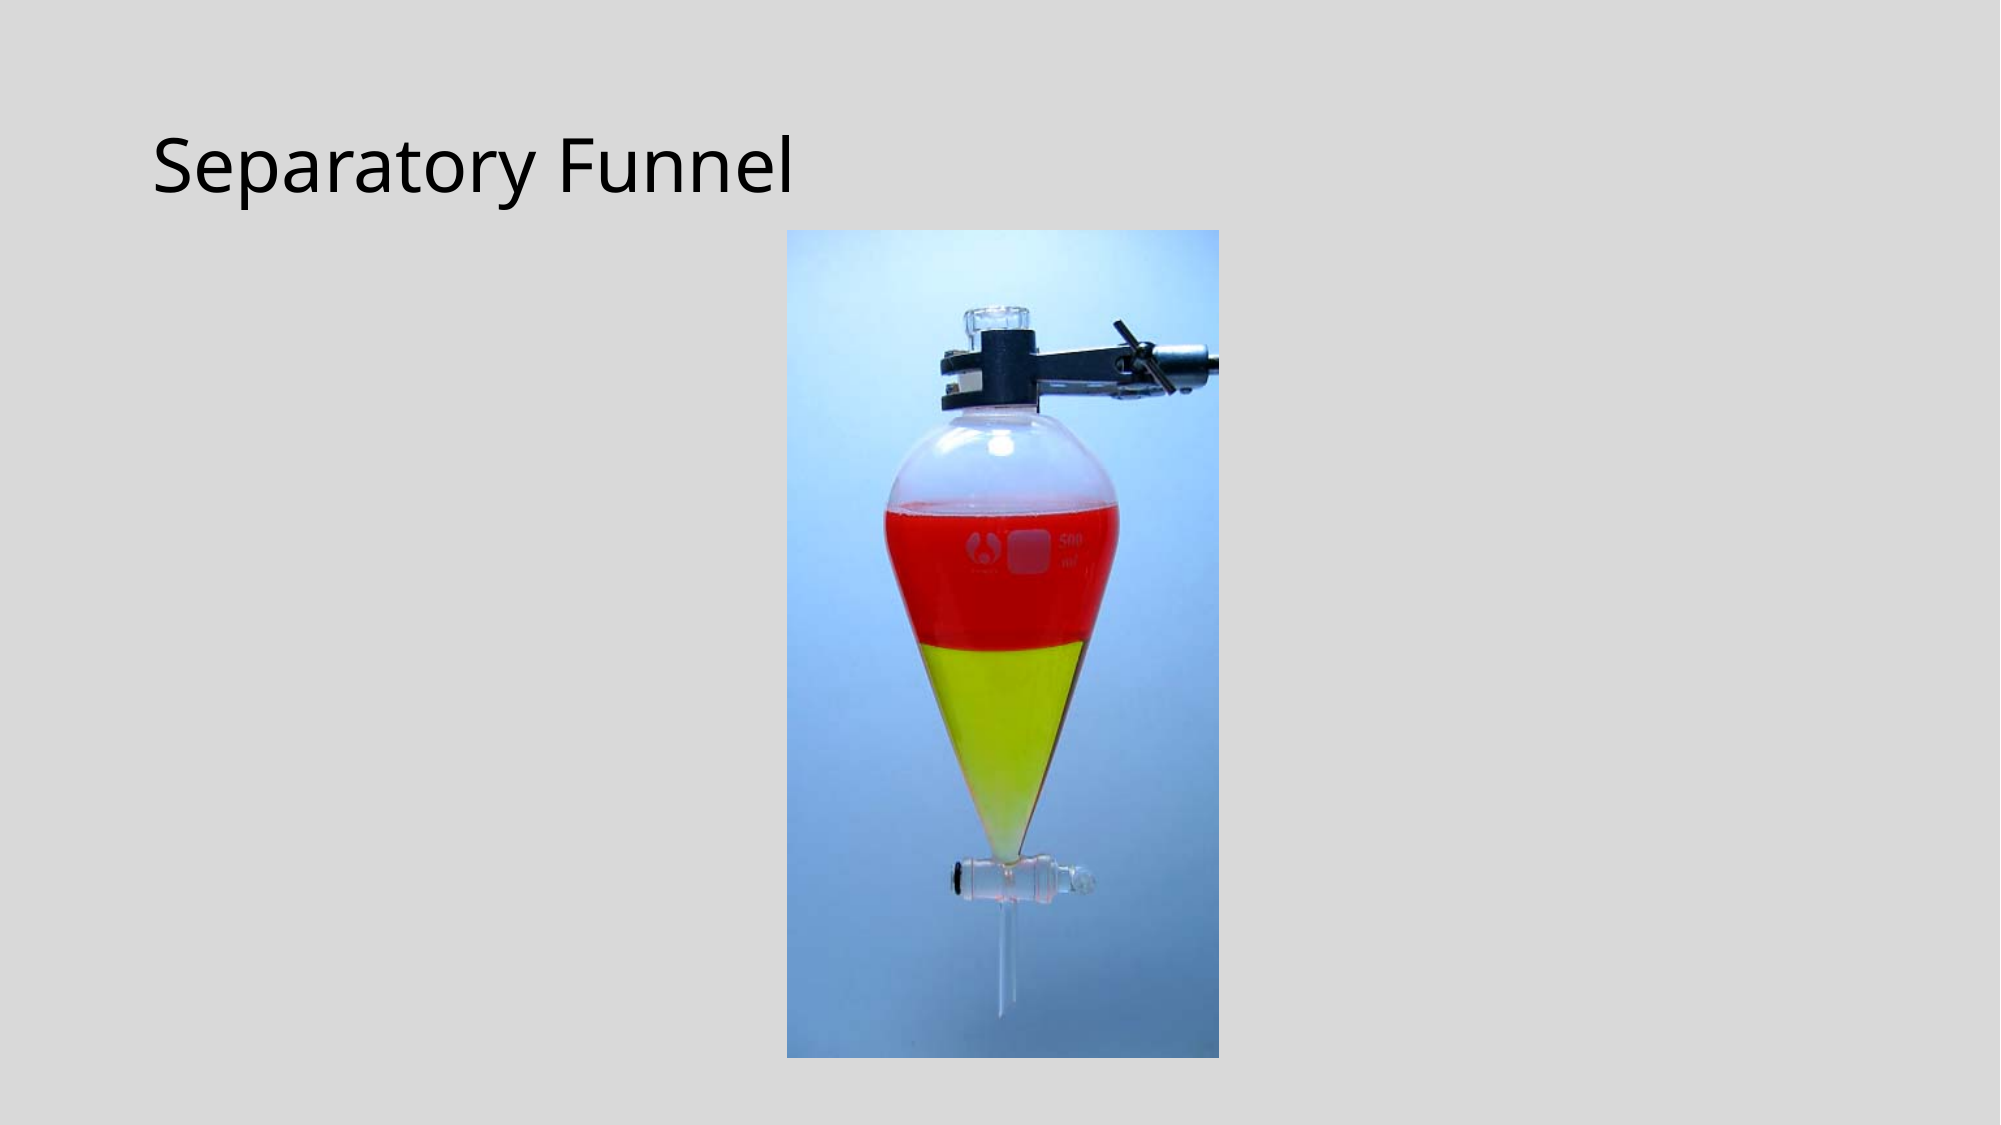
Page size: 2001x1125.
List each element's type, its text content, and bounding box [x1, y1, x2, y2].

picture [787, 230, 1219, 1058]
title Separatory Funnel [137, 59, 1863, 278]
